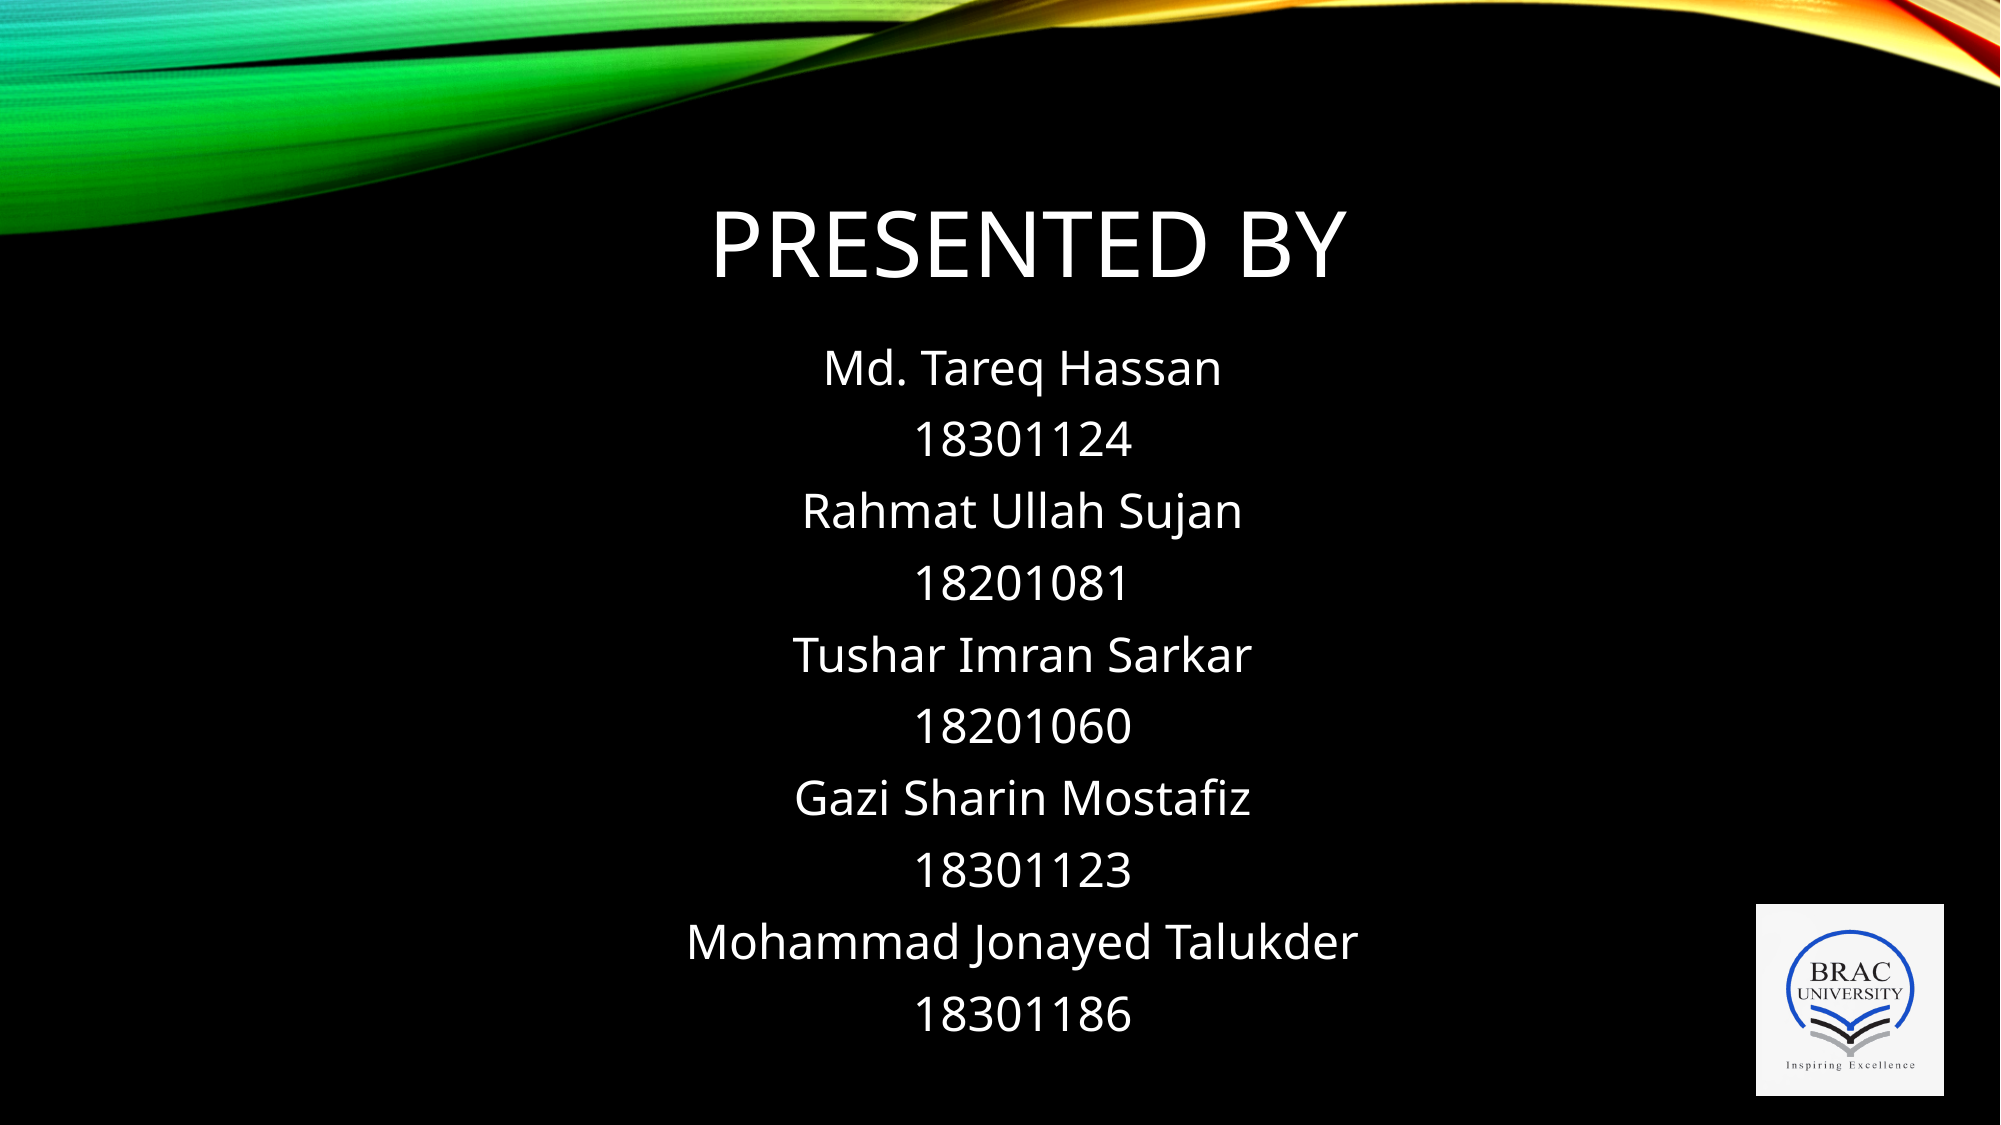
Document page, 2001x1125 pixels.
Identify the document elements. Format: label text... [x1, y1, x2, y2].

title PRESENTED BY [340, 138, 1716, 357]
list Md. Tareq Hassan 18301124 Rahmat Ullah Sujan 18201081 Tushar Imran Sarkar 18201060 Gazi Sharin Mostafiz 18301123 Mohammad Jonayed Talukder 18301186 [335, 336, 1711, 1051]
picture [0, 0, 2000, 237]
picture [1755, 904, 1944, 1096]
